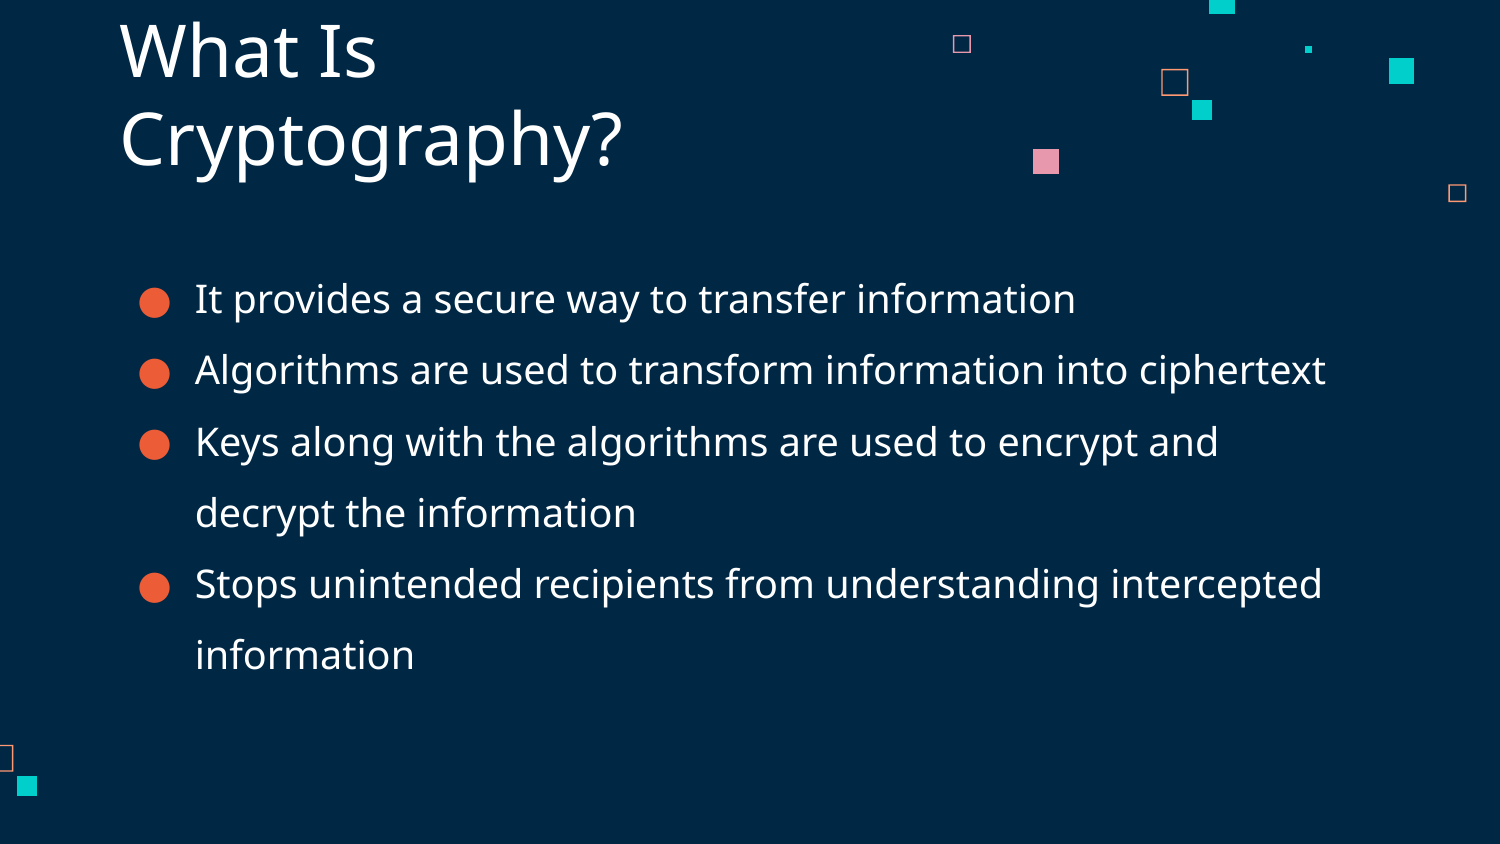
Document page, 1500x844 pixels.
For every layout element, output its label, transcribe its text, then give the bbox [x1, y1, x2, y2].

title What Is Cryptography? [104, 100, 881, 195]
list It provides a secure way to transfer information Algorithms are used to transform information into ciphertext Keys along with the algorithms are used to encrypt and decrypt the information Stops unintended recipients from understanding intercepted information [104, 235, 1353, 785]
